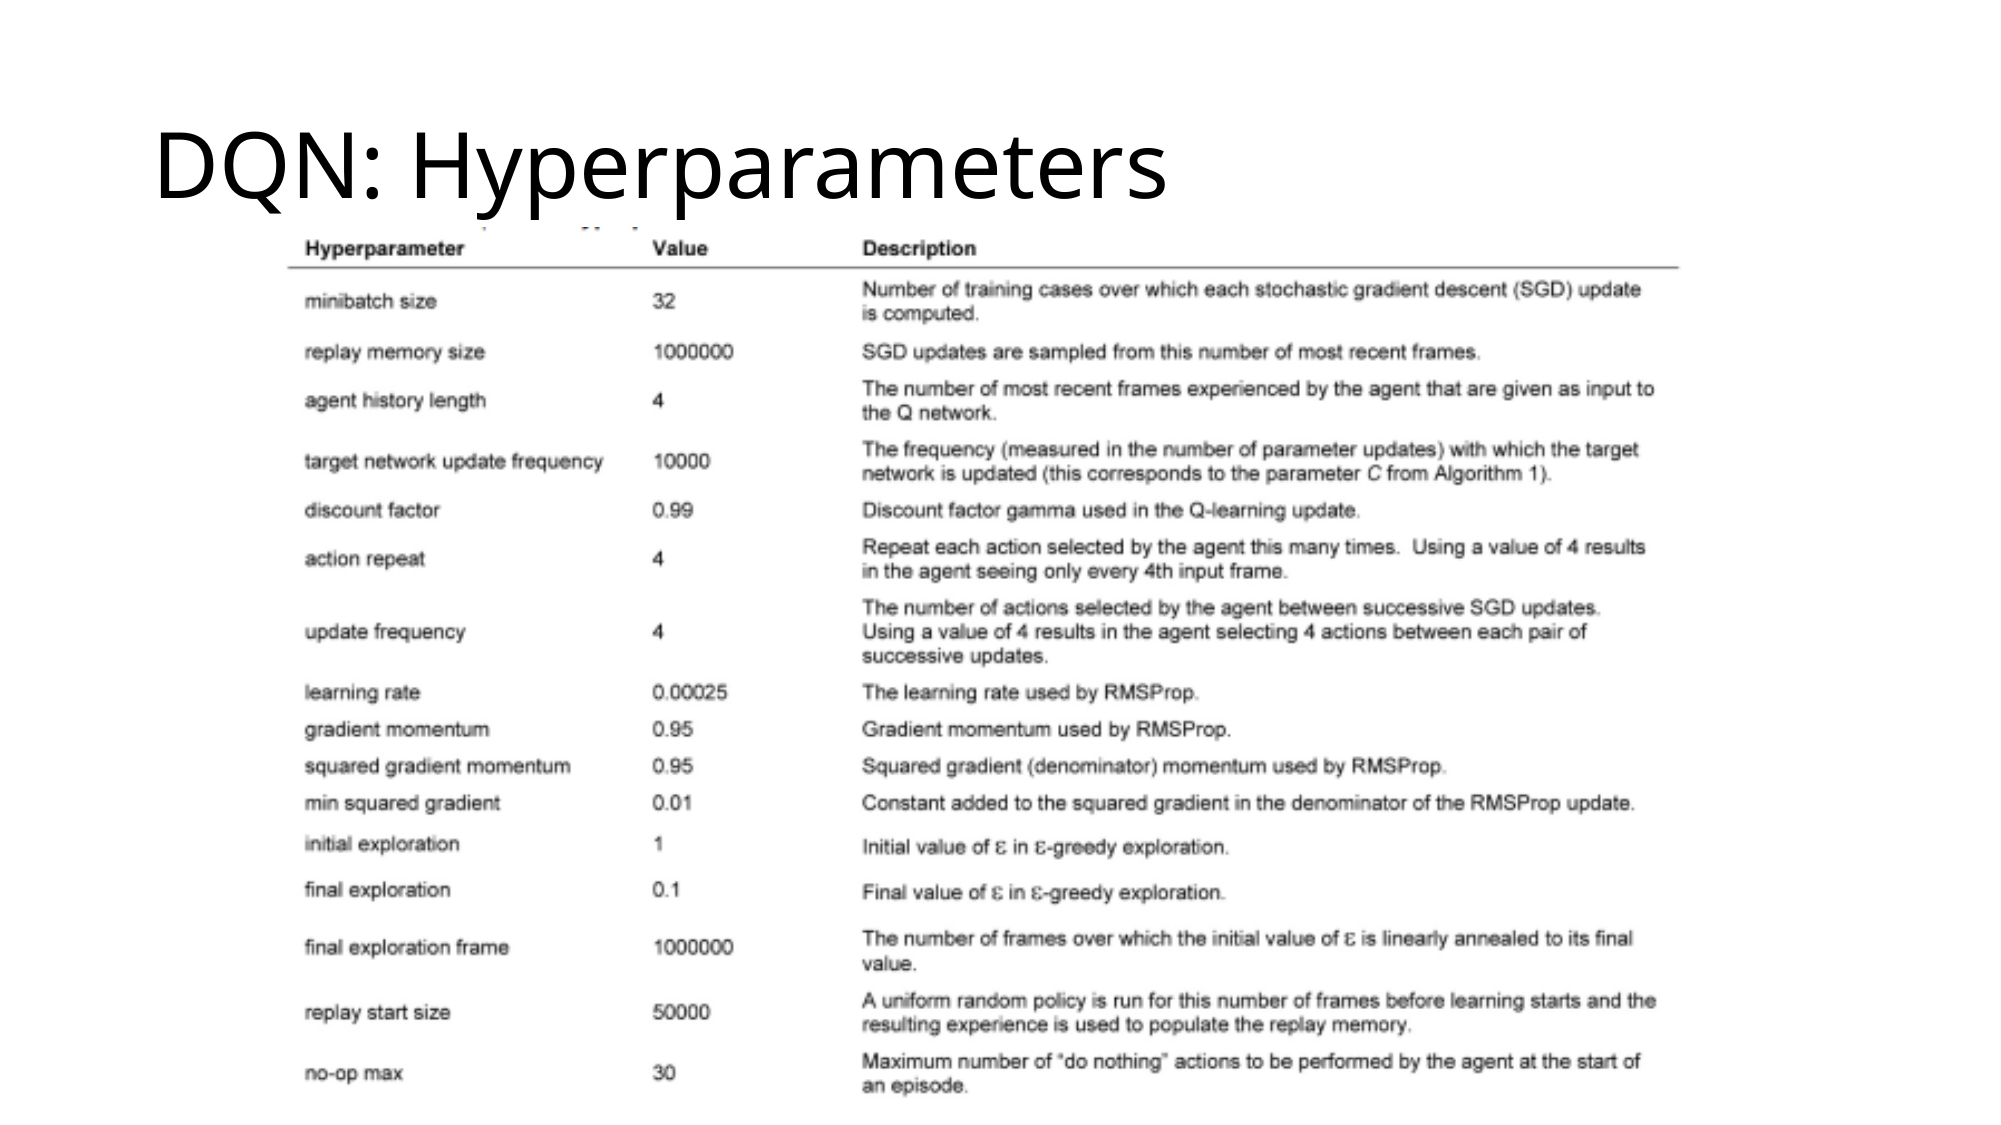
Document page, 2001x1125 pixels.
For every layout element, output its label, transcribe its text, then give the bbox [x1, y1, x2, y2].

title DQN: Hyperparameters [137, 59, 1863, 278]
picture [279, 226, 1699, 1108]
